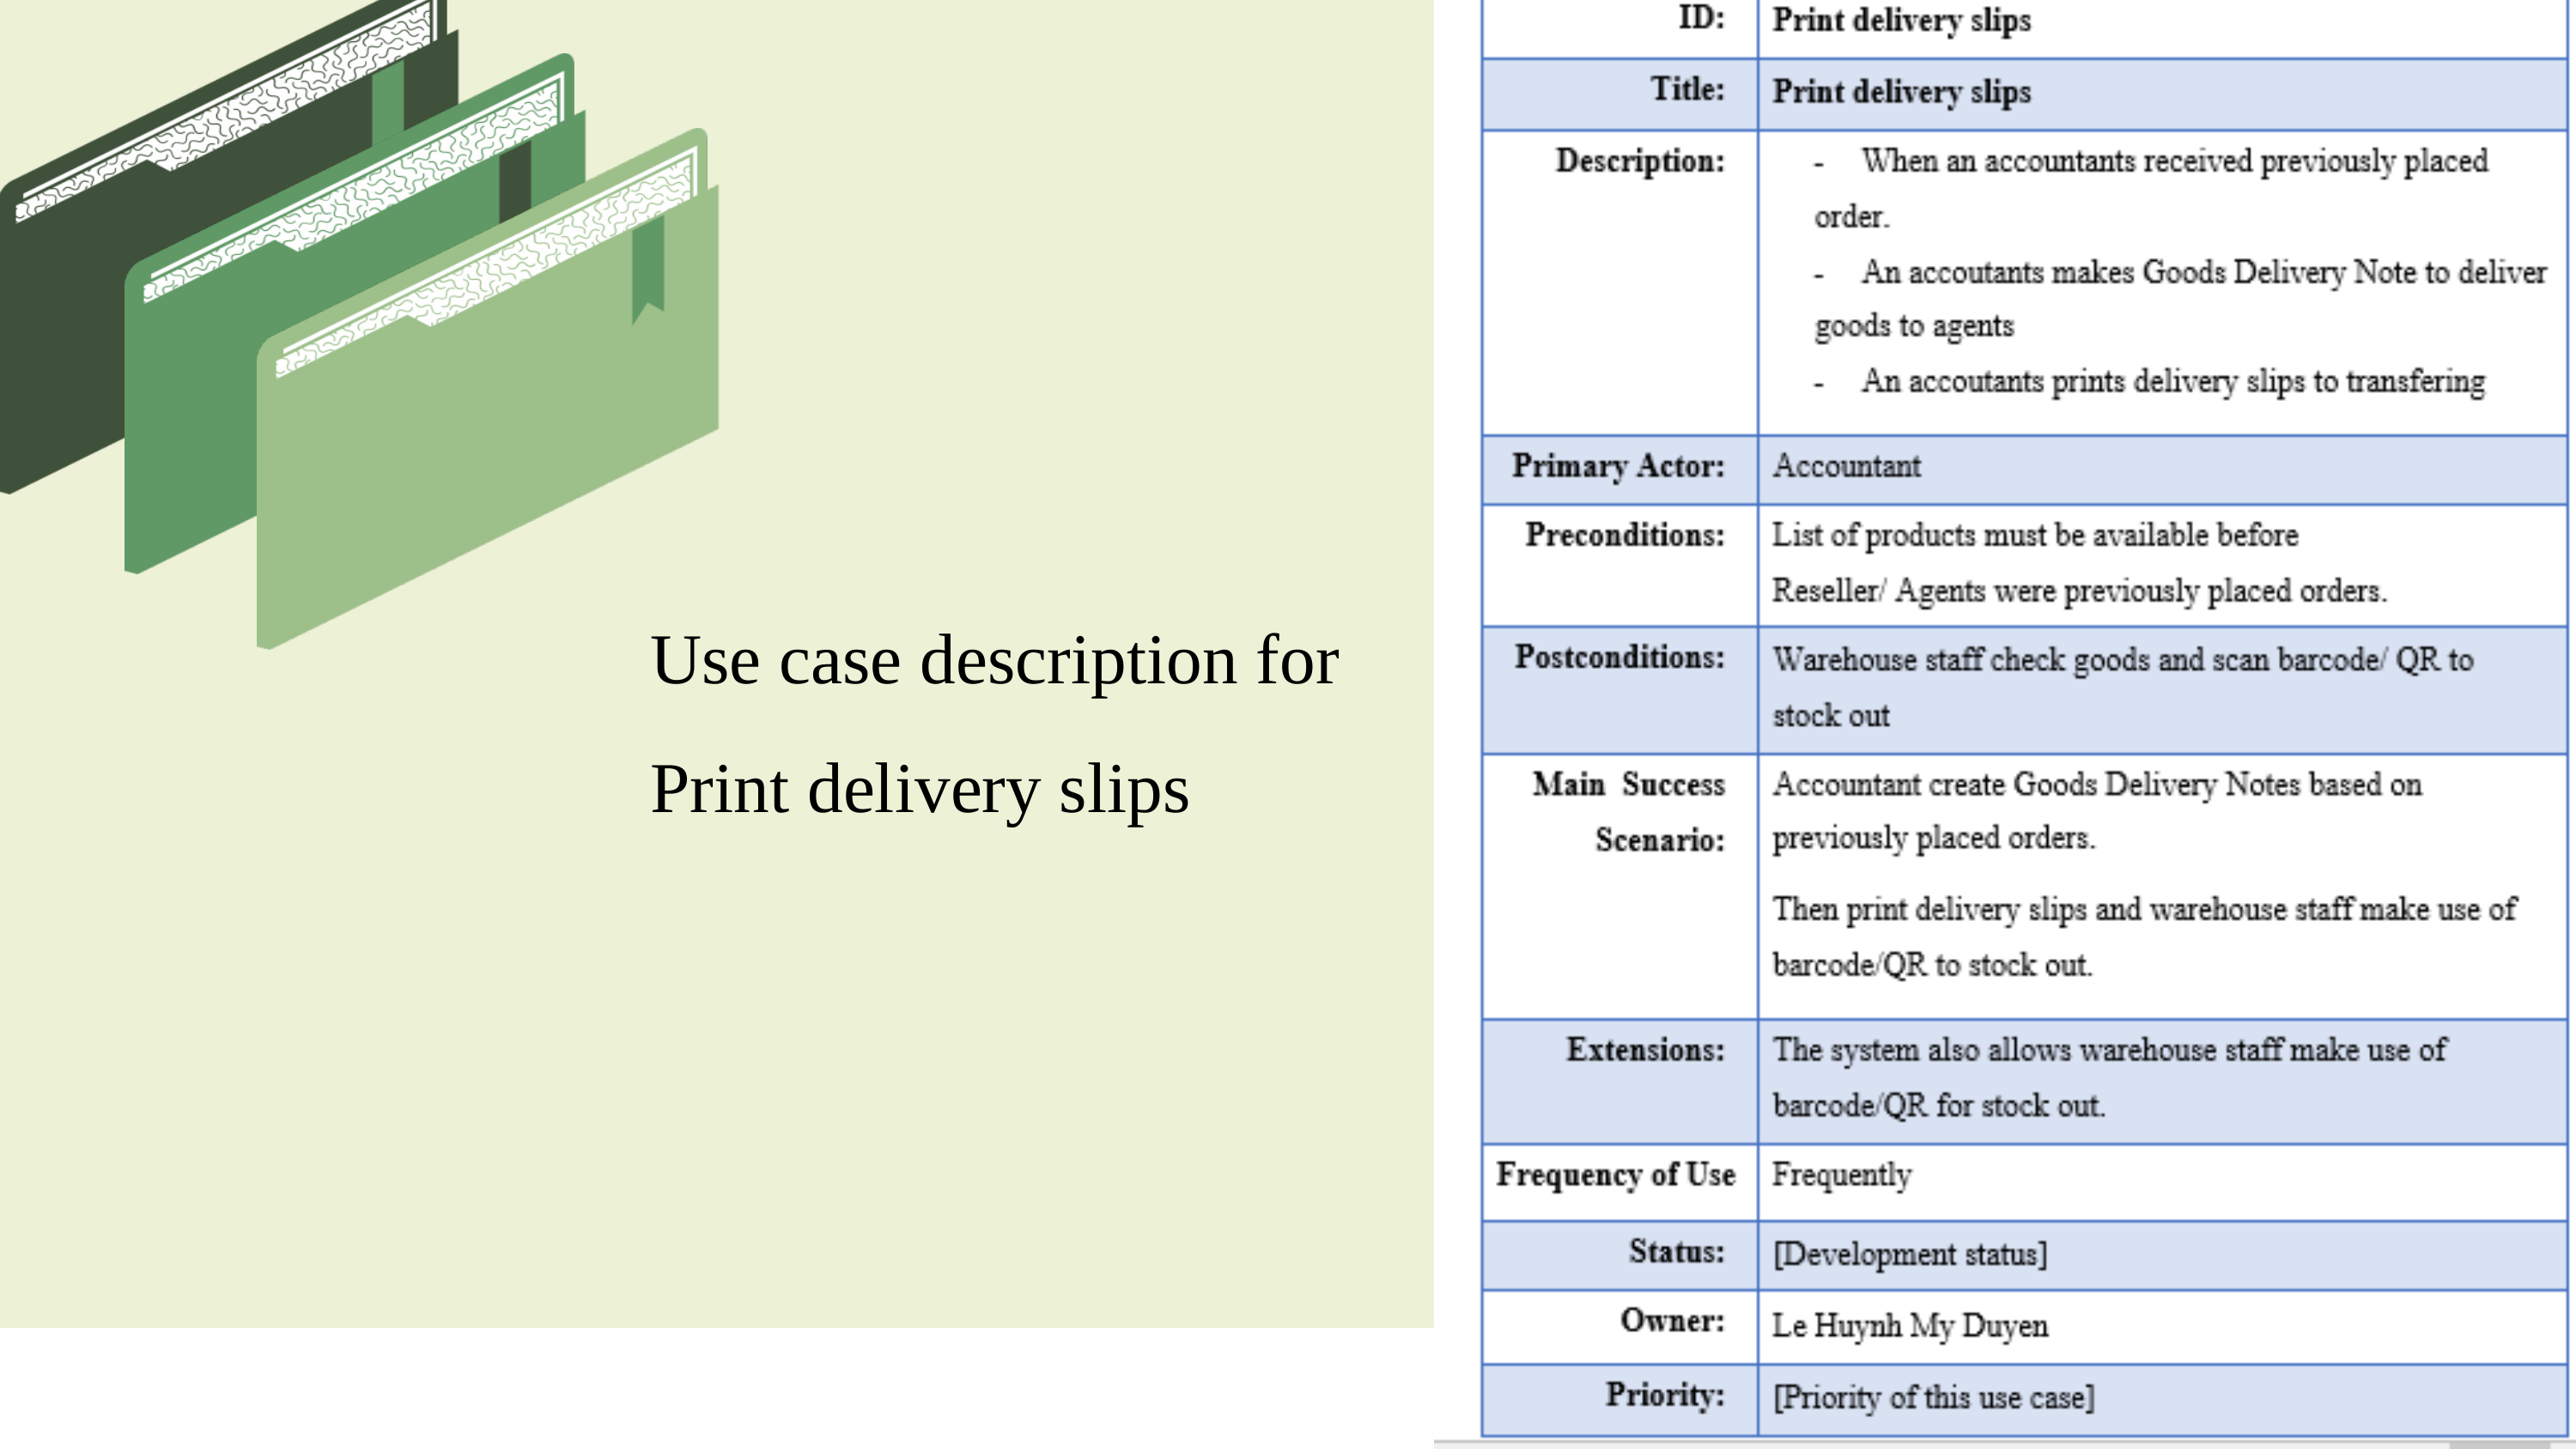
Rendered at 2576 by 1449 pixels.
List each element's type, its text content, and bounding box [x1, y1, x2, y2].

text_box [0, 0, 720, 650]
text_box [0, 1327, 1429, 1449]
picture [1434, 0, 2576, 1449]
text_box Use case description for Print delivery slips [637, 563, 1383, 834]
